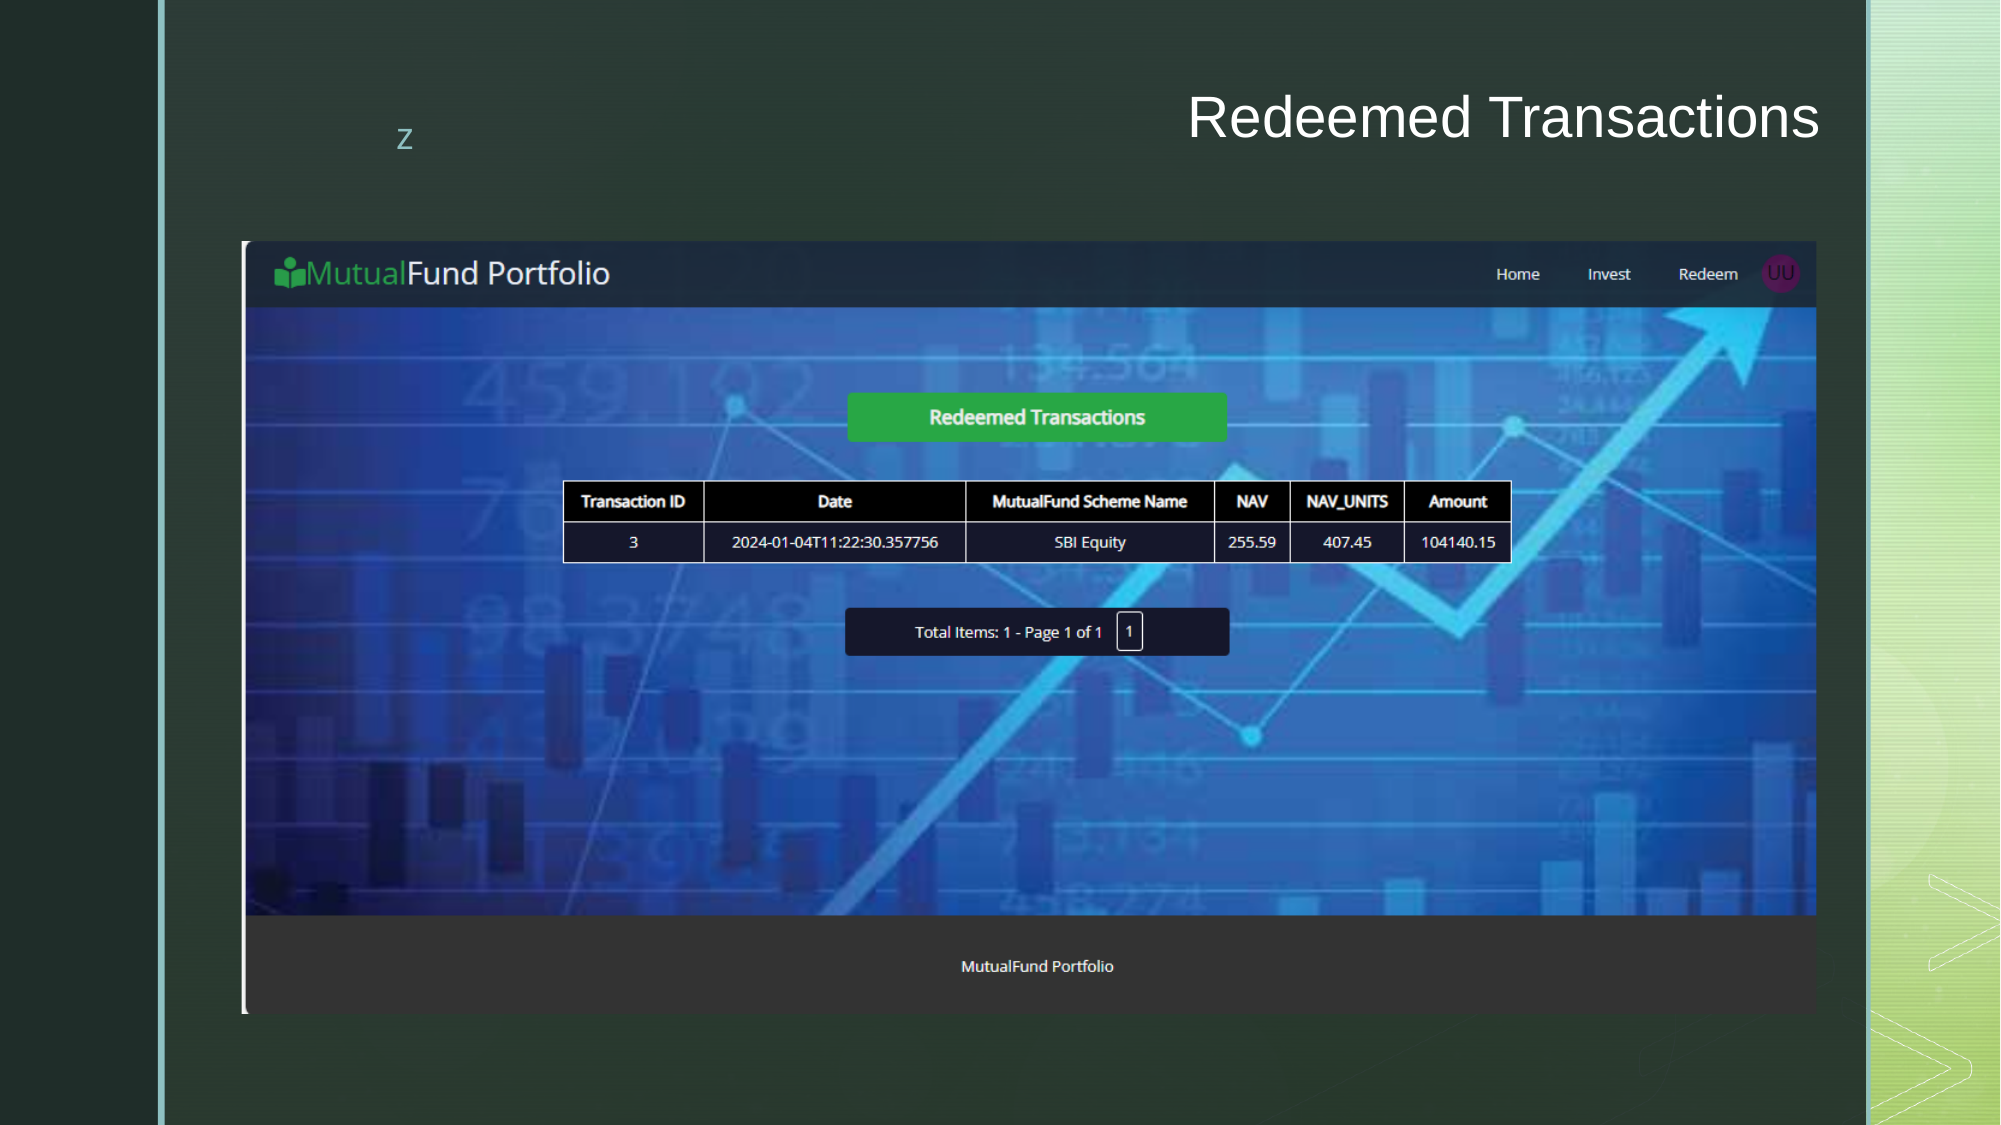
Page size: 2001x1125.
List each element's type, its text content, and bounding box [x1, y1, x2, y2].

picture [1871, 0, 2001, 1125]
picture [241, 241, 1817, 1014]
title Redeemed Transactions [1135, 79, 1836, 168]
